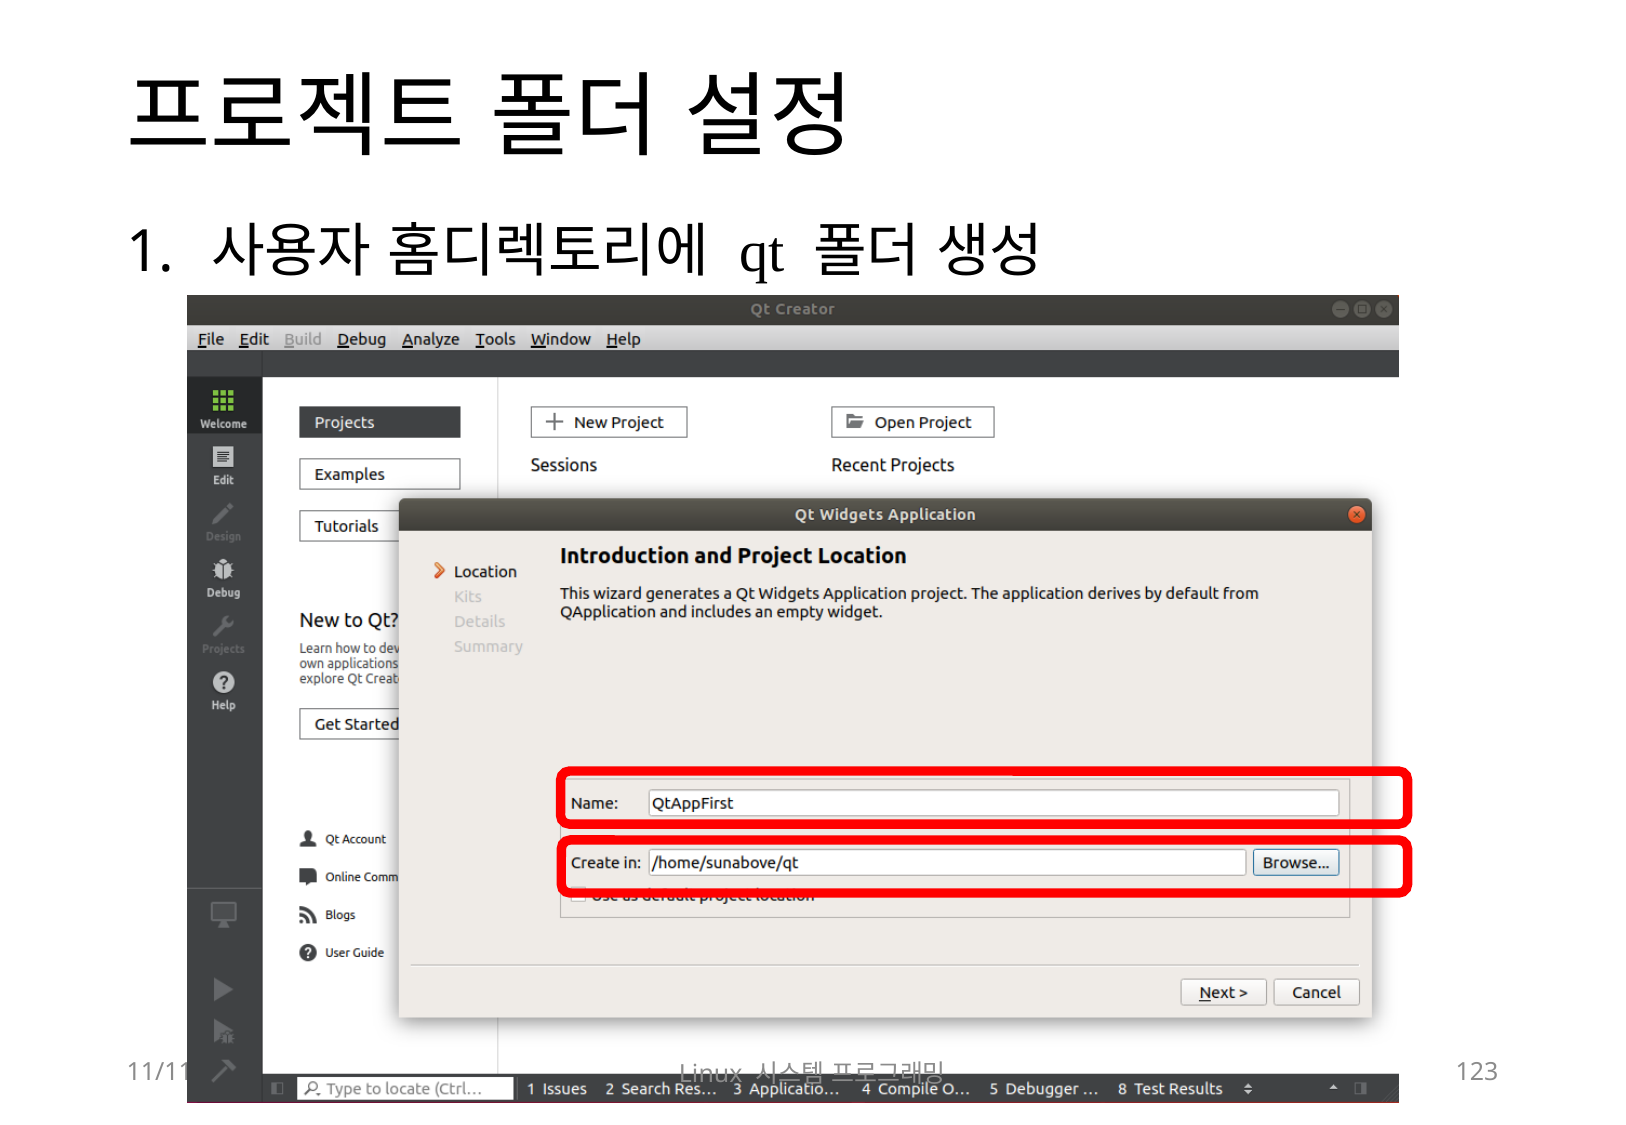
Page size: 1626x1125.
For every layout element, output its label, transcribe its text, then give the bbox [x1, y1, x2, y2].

list 사용자 홈디렉토리에 qt 폴더 생성 [111, 205, 1514, 328]
slide_number 123 [1433, 1042, 1514, 1103]
title 프로젝트 폴더 설정 [111, 59, 1514, 179]
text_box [186, 295, 1408, 1103]
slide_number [111, 1042, 186, 1103]
